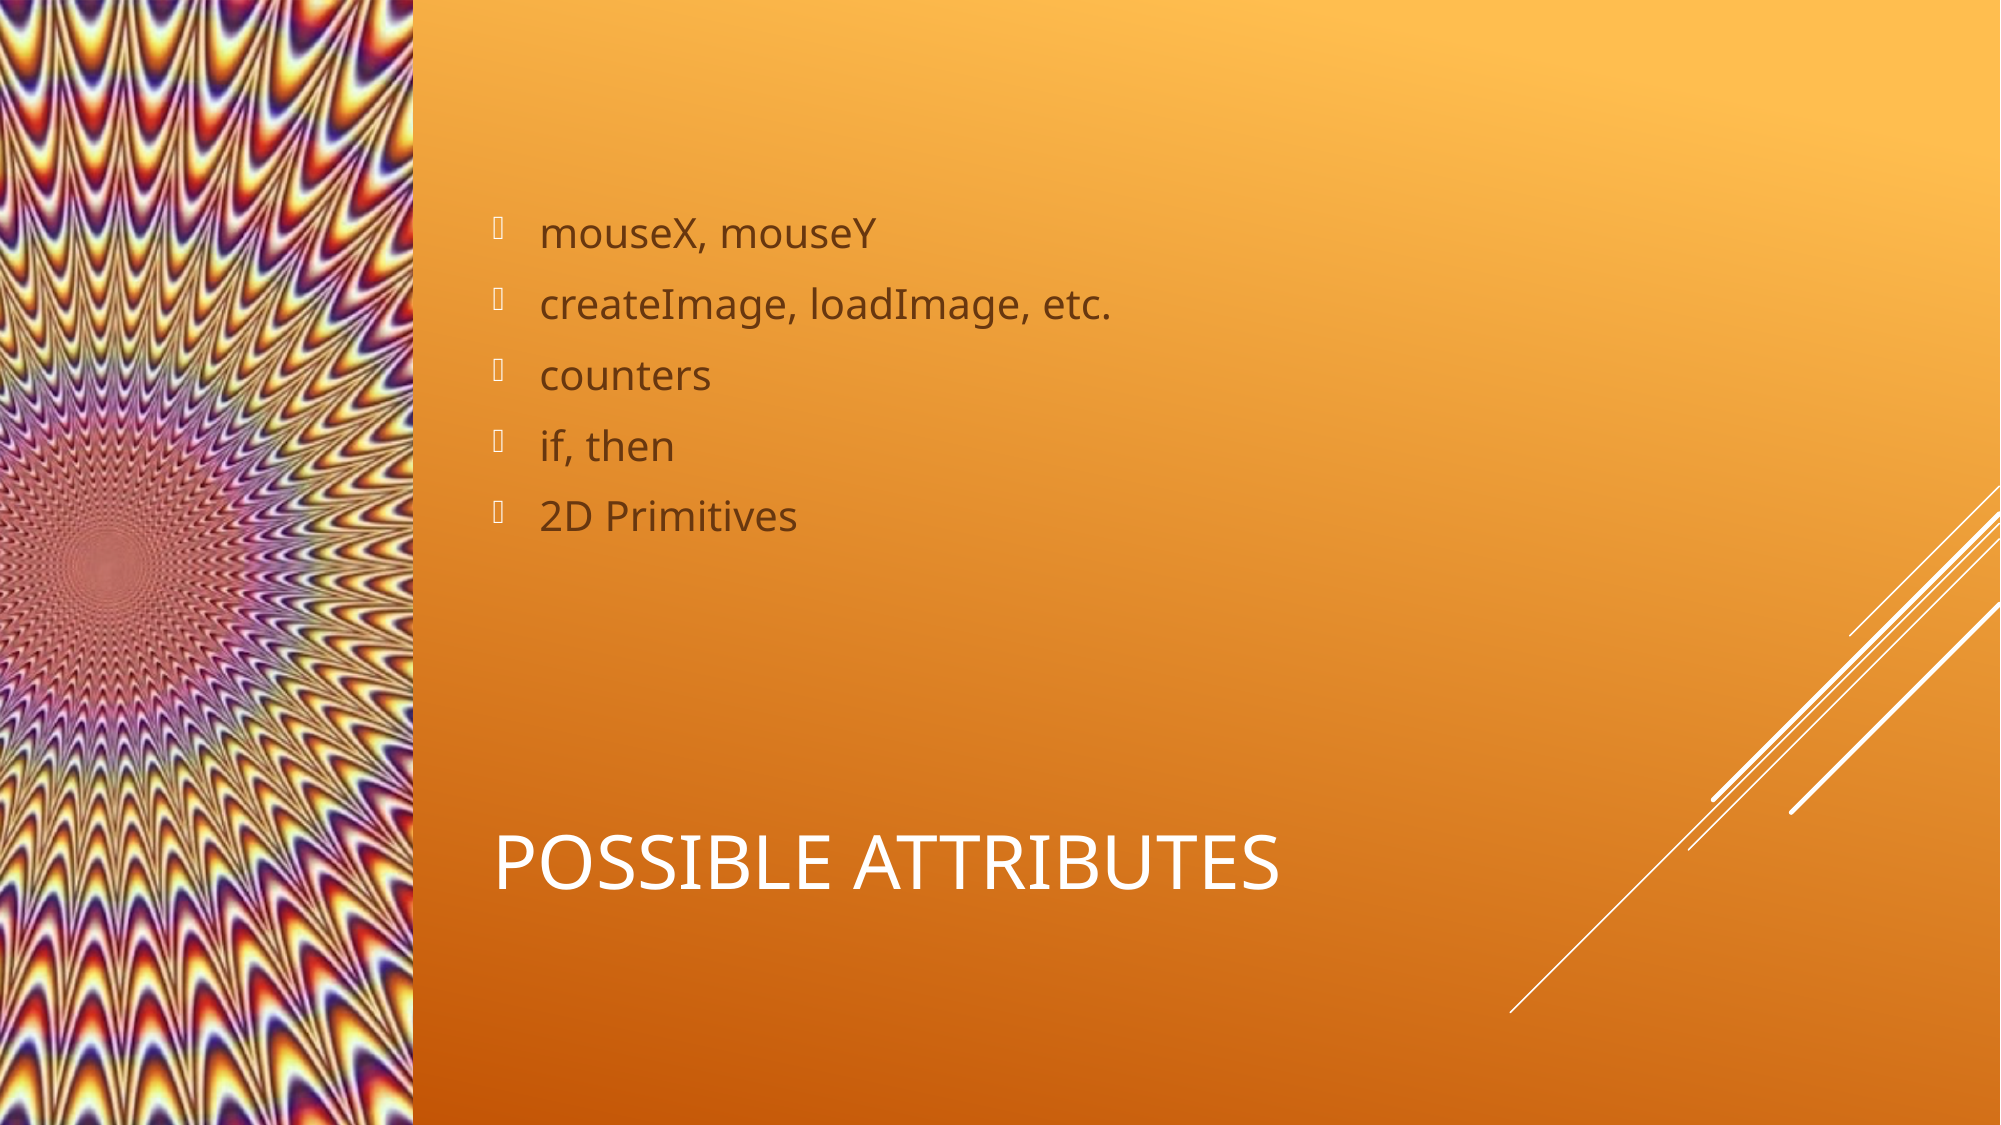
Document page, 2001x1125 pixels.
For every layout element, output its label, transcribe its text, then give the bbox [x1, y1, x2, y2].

picture [0, 1, 659, 1125]
list mouseX, mouseY createImage, loadImage, etc. counters if, then 2D Primitives [477, 112, 1878, 706]
title Possible Attributes [477, 736, 1878, 984]
